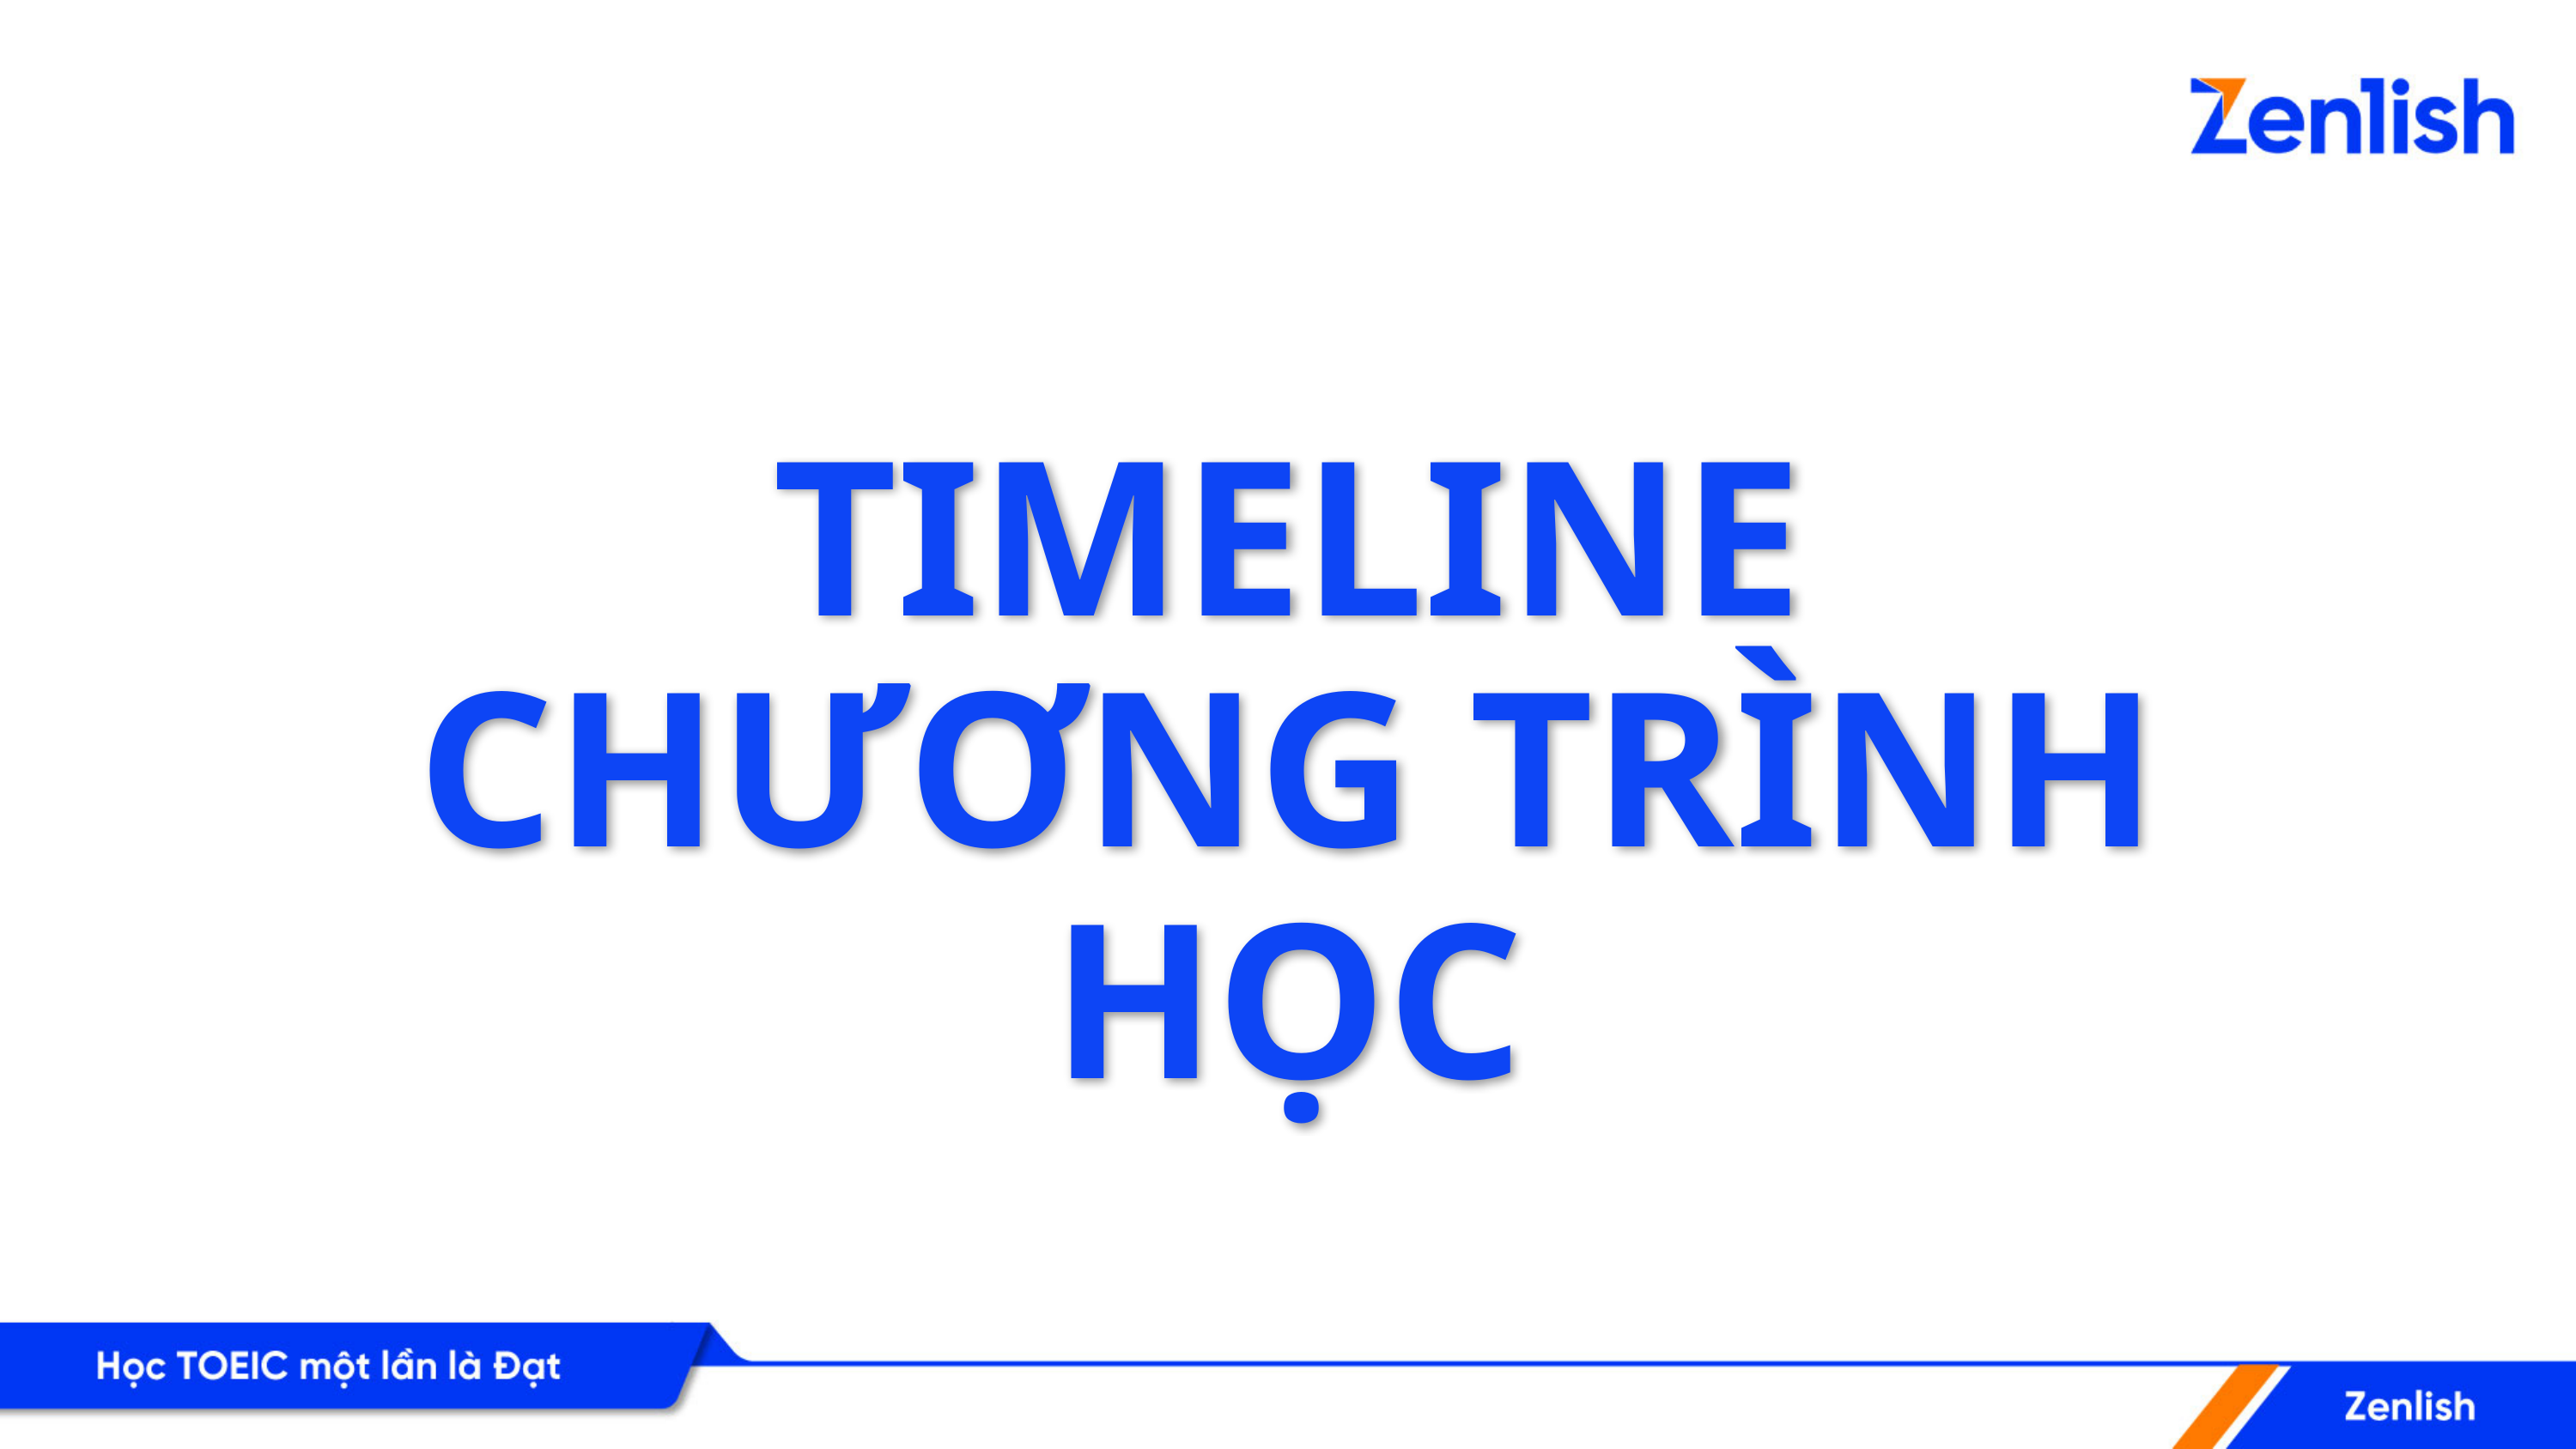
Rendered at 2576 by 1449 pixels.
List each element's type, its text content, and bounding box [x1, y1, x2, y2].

text_box TIMELINE CHƯƠNG TRÌNH HỌC [151, 423, 2425, 886]
picture [0, 0, 2576, 1449]
